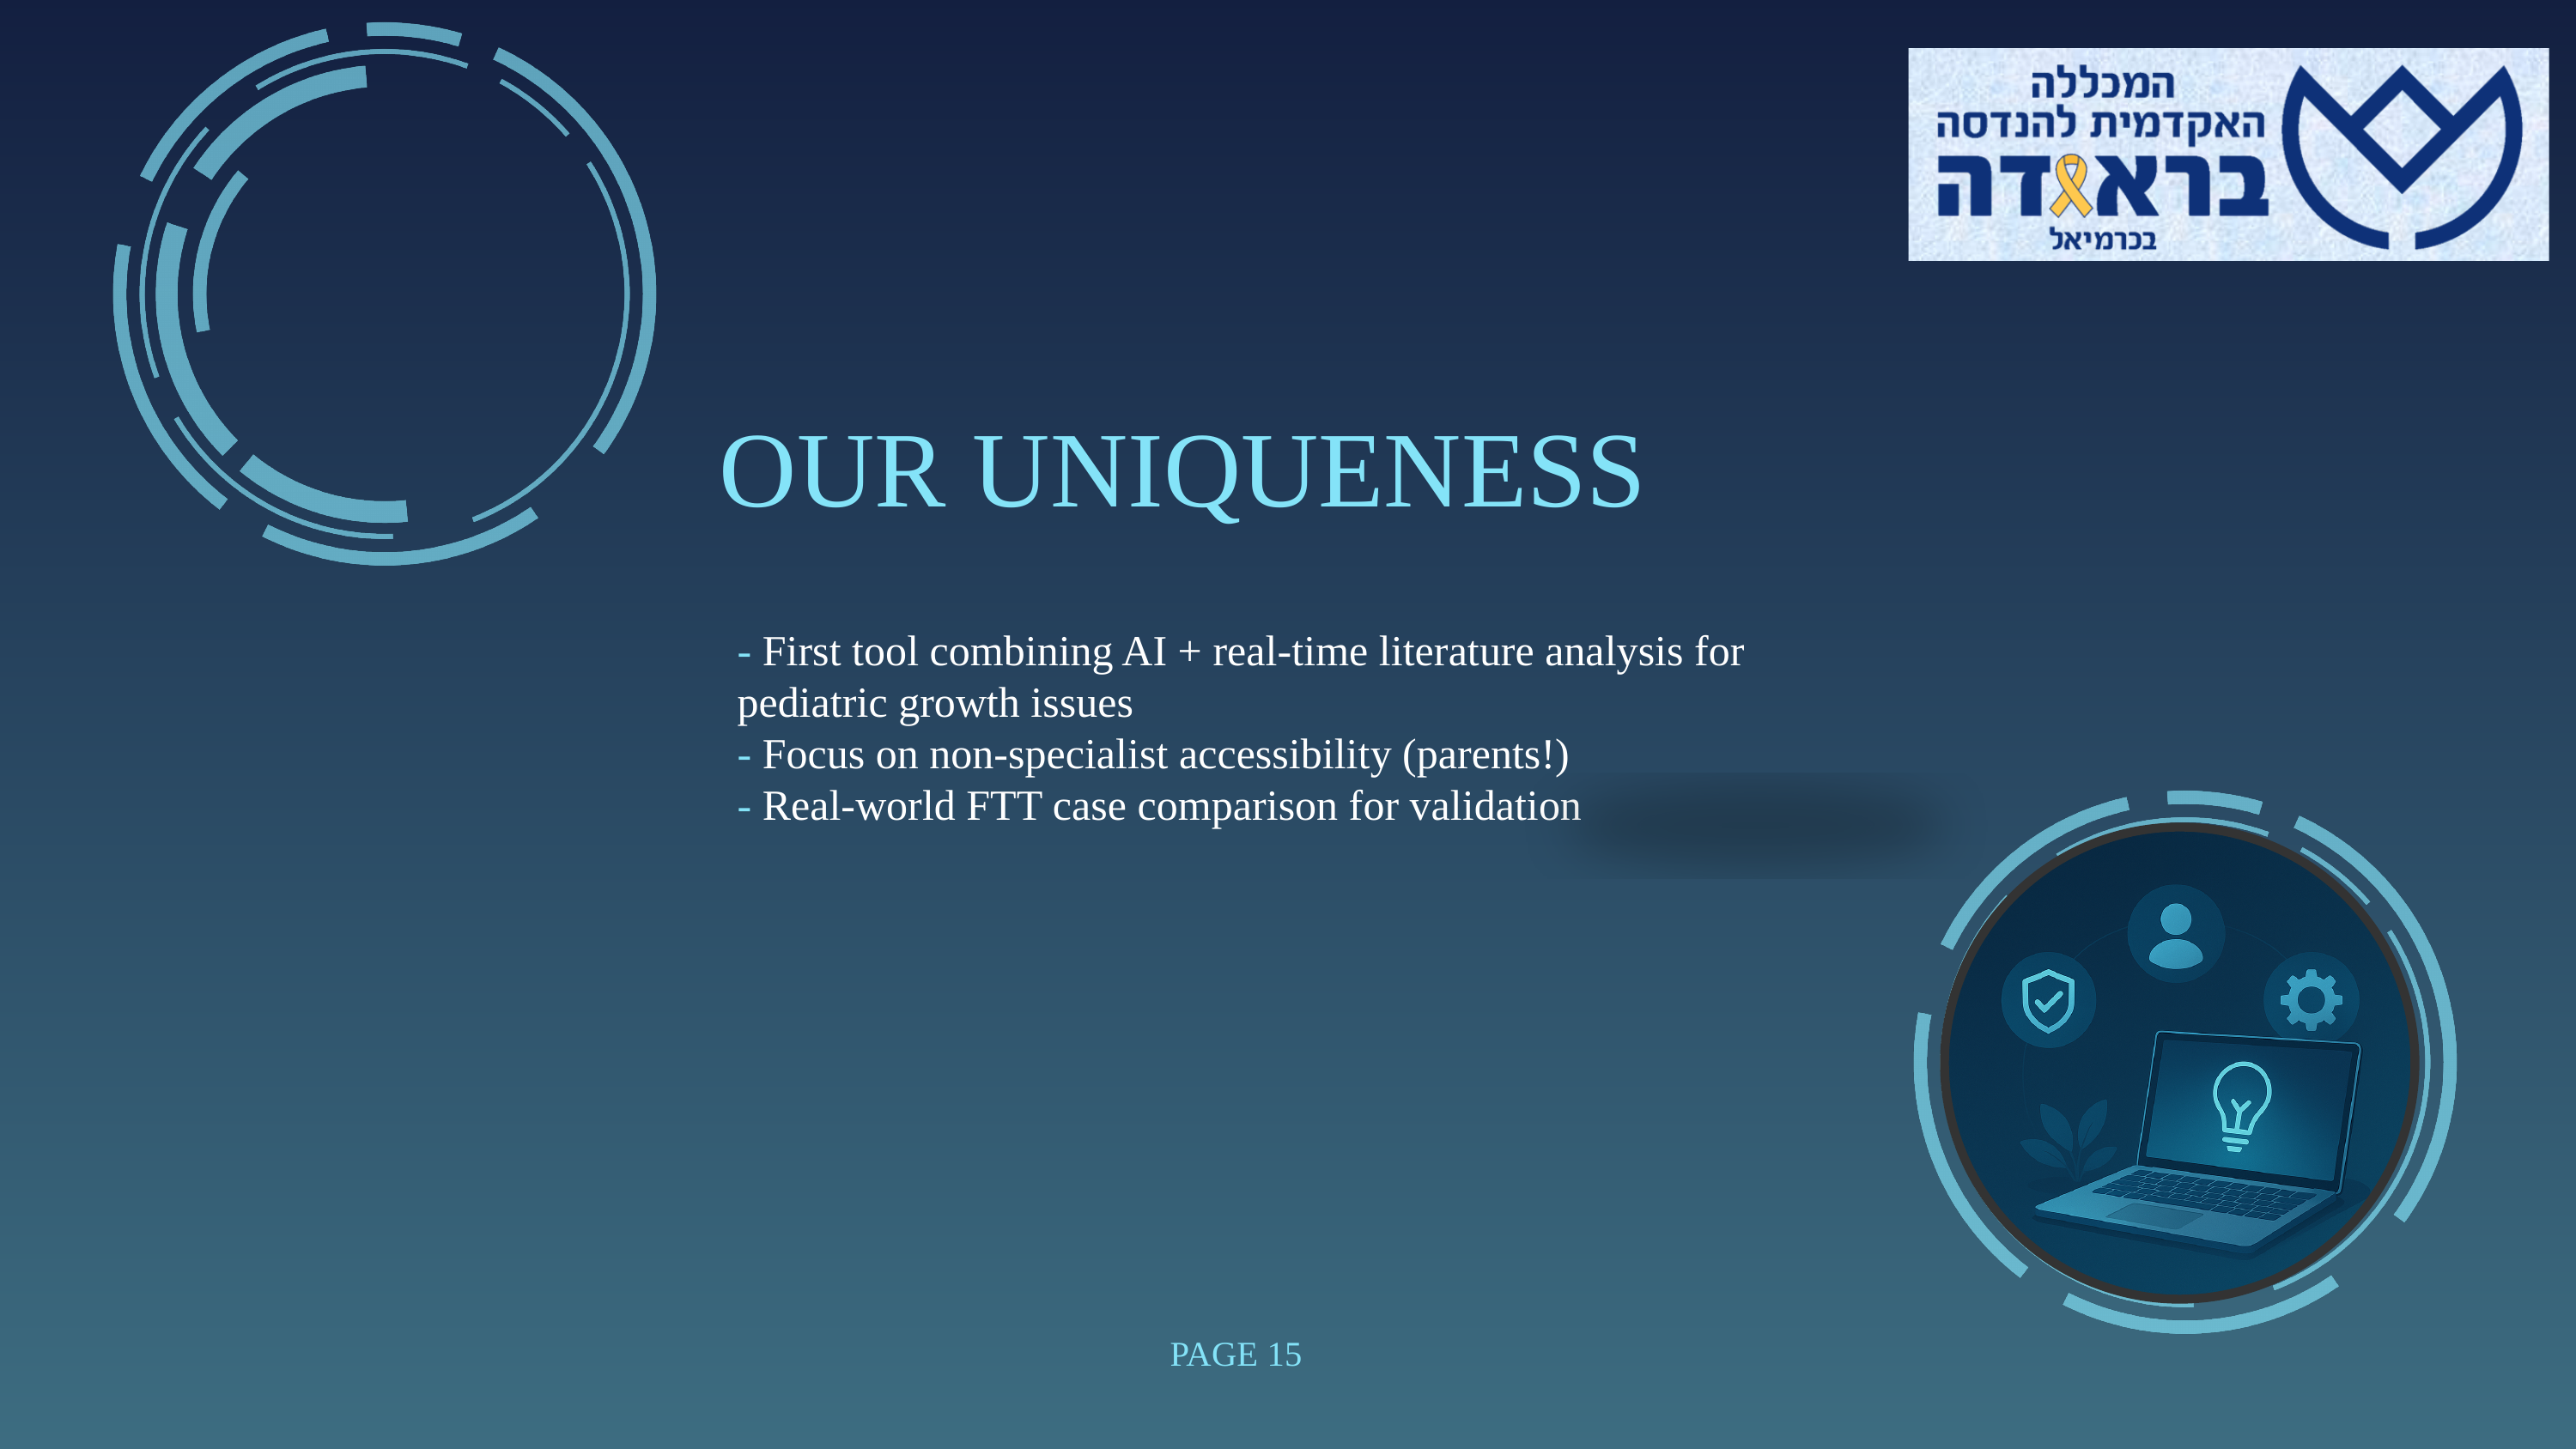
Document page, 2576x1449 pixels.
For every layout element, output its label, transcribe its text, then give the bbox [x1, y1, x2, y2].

text_box [107, 21, 664, 568]
text_box [1908, 790, 2464, 1337]
picture [1944, 827, 2415, 1300]
text_box PAGE 15 [1170, 1336, 1370, 1373]
picture [1908, 48, 2549, 261]
text_box - First tool combining AI + real-time literature analysis for pediatric growth issues - Focus on non-specialist accessibility (parents!) - Real-world FTT case comparison for validation [737, 622, 1803, 829]
text_box OUR UNIQUENESS [719, 368, 1945, 529]
